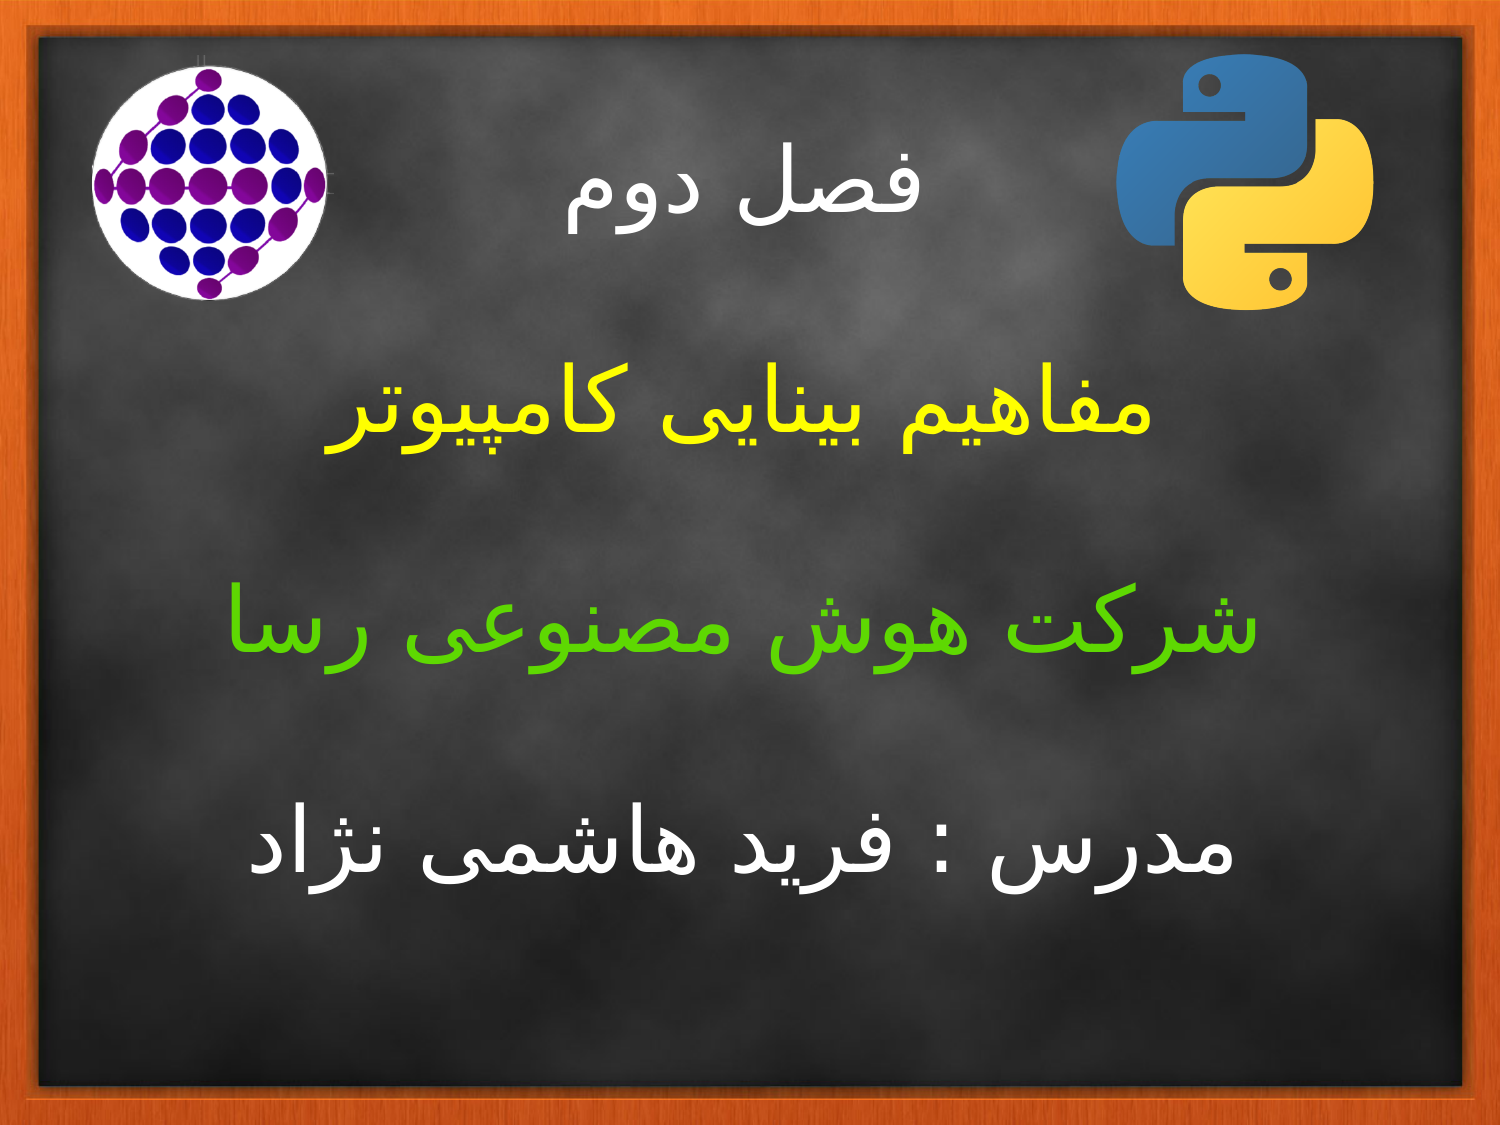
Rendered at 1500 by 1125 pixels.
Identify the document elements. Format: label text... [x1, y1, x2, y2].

picture [0, 0, 1500, 1125]
text_box فصل دوم مفاهیم بینایی کامپیوتر شرکت هوش مصنوعی رسا مدرس : فرید هاشمی نژاد [76, 113, 1412, 898]
